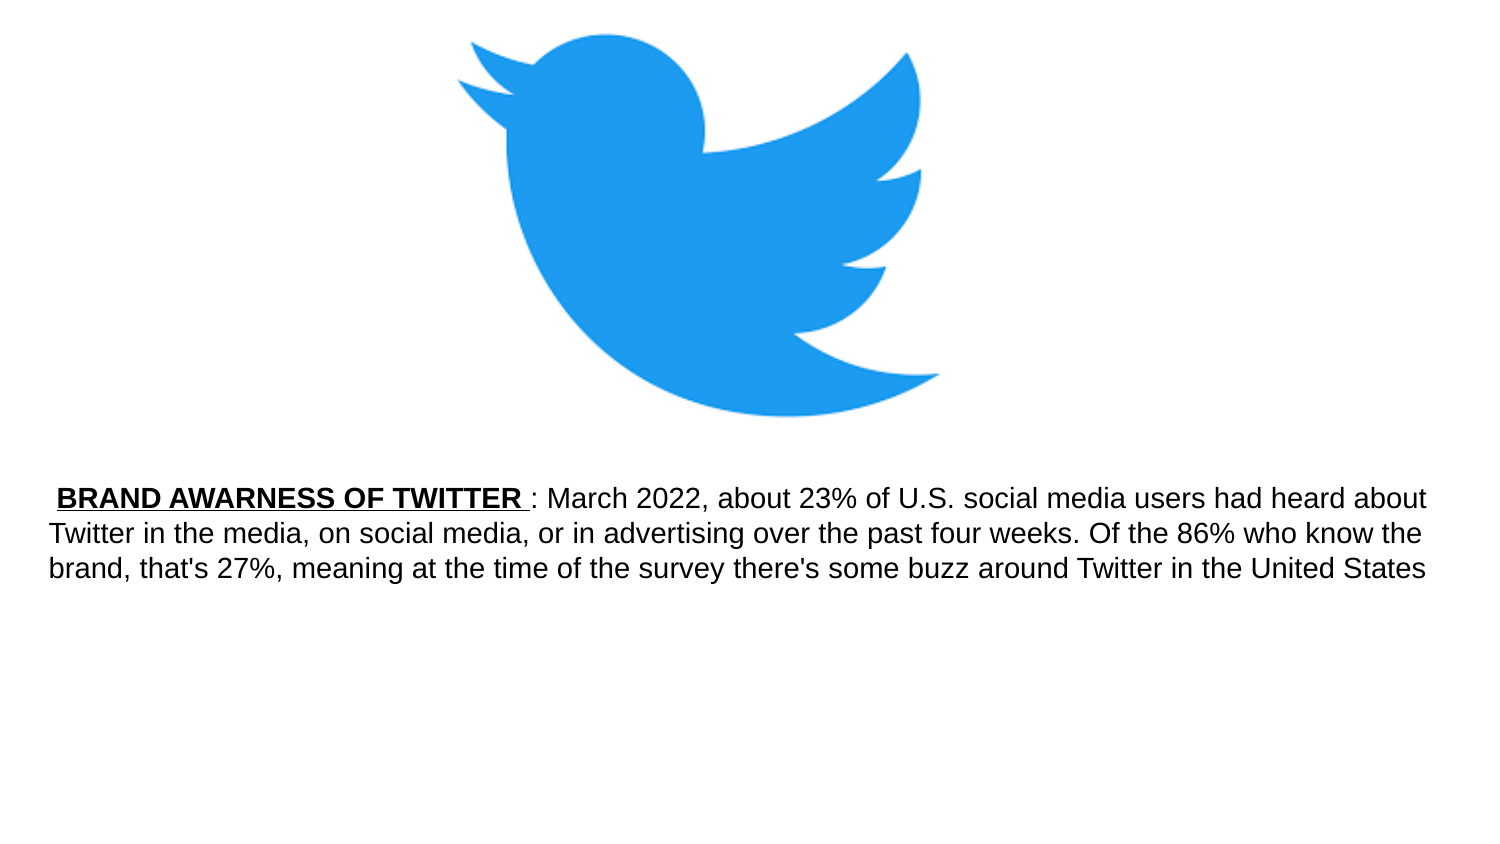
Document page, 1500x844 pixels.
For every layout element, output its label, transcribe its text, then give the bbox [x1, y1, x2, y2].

picture [455, 32, 943, 422]
text_box BRAND AWARNESS OF TWITTER : March 2022, about 23% of U.S. social media users had heard about Twitter in the media, on social media, or in advertising over the past four weeks. Of the 86% who know the brand, that's 27%, meaning at the time of the survey there's some buzz around Twitter in the United States [33, 52, 1500, 592]
